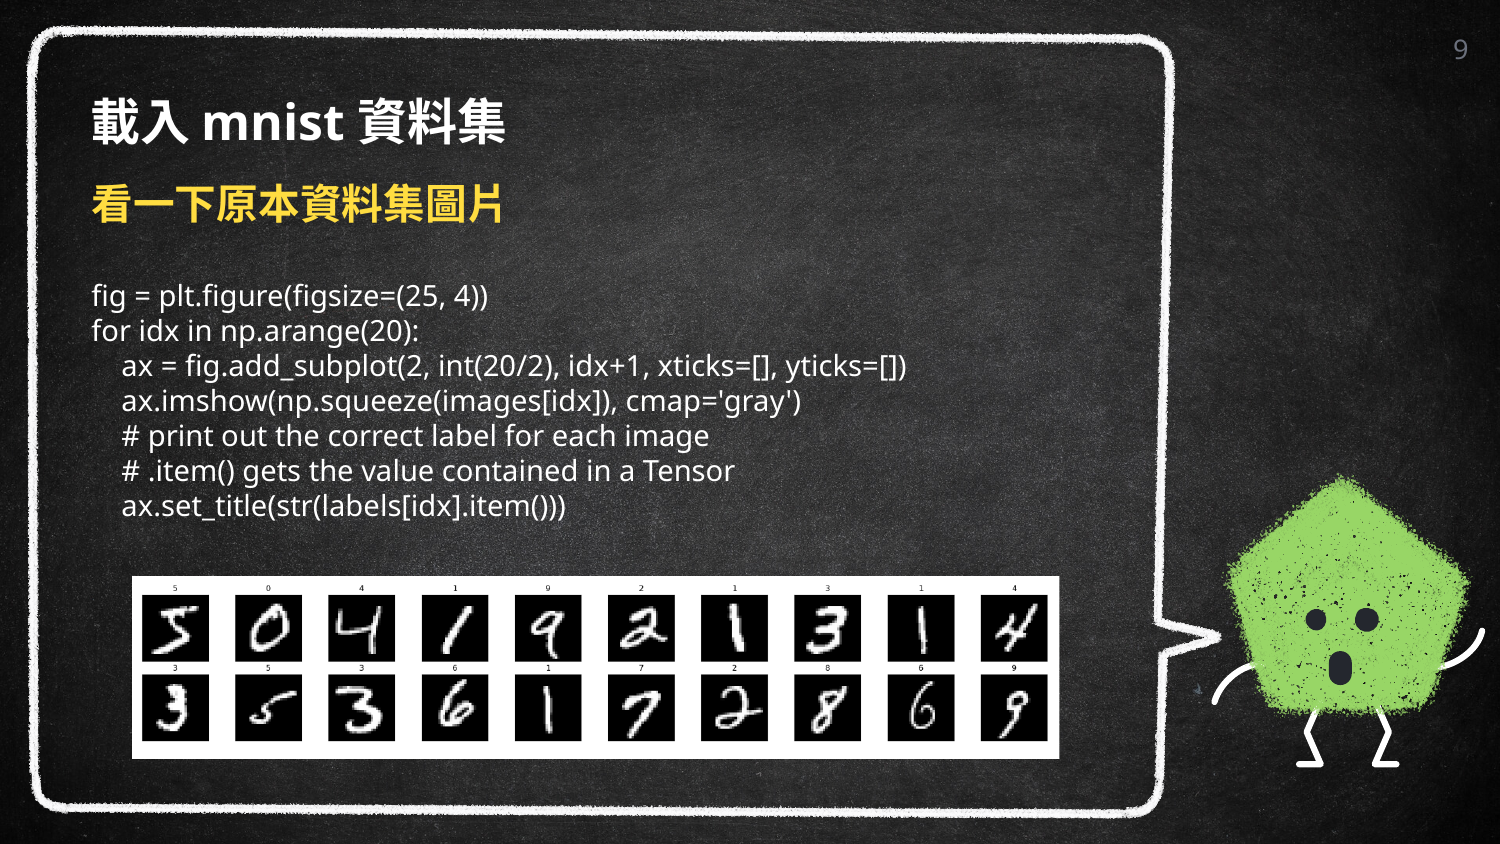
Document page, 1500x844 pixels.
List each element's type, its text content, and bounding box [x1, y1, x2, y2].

slide_number 9 [1378, 32, 1469, 98]
picture [0, 0, 1500, 844]
title 載入mnist資料集 [89, 97, 1102, 163]
text_box 看一下原本資料集圖片 fig = plt.figure(figsize=(25, 4)) for idx in np.arange(20): ax = fig.add_subplot(2, int(20/2), idx+1, xticks=[], yticks=[]) ax.imshow(np.squeeze(images[idx]), cmap='gray') # print out the correct label for each image # .item() gets the value contained in a Tensor ax.set_title(str(labels[idx].item())) [76, 170, 1115, 565]
